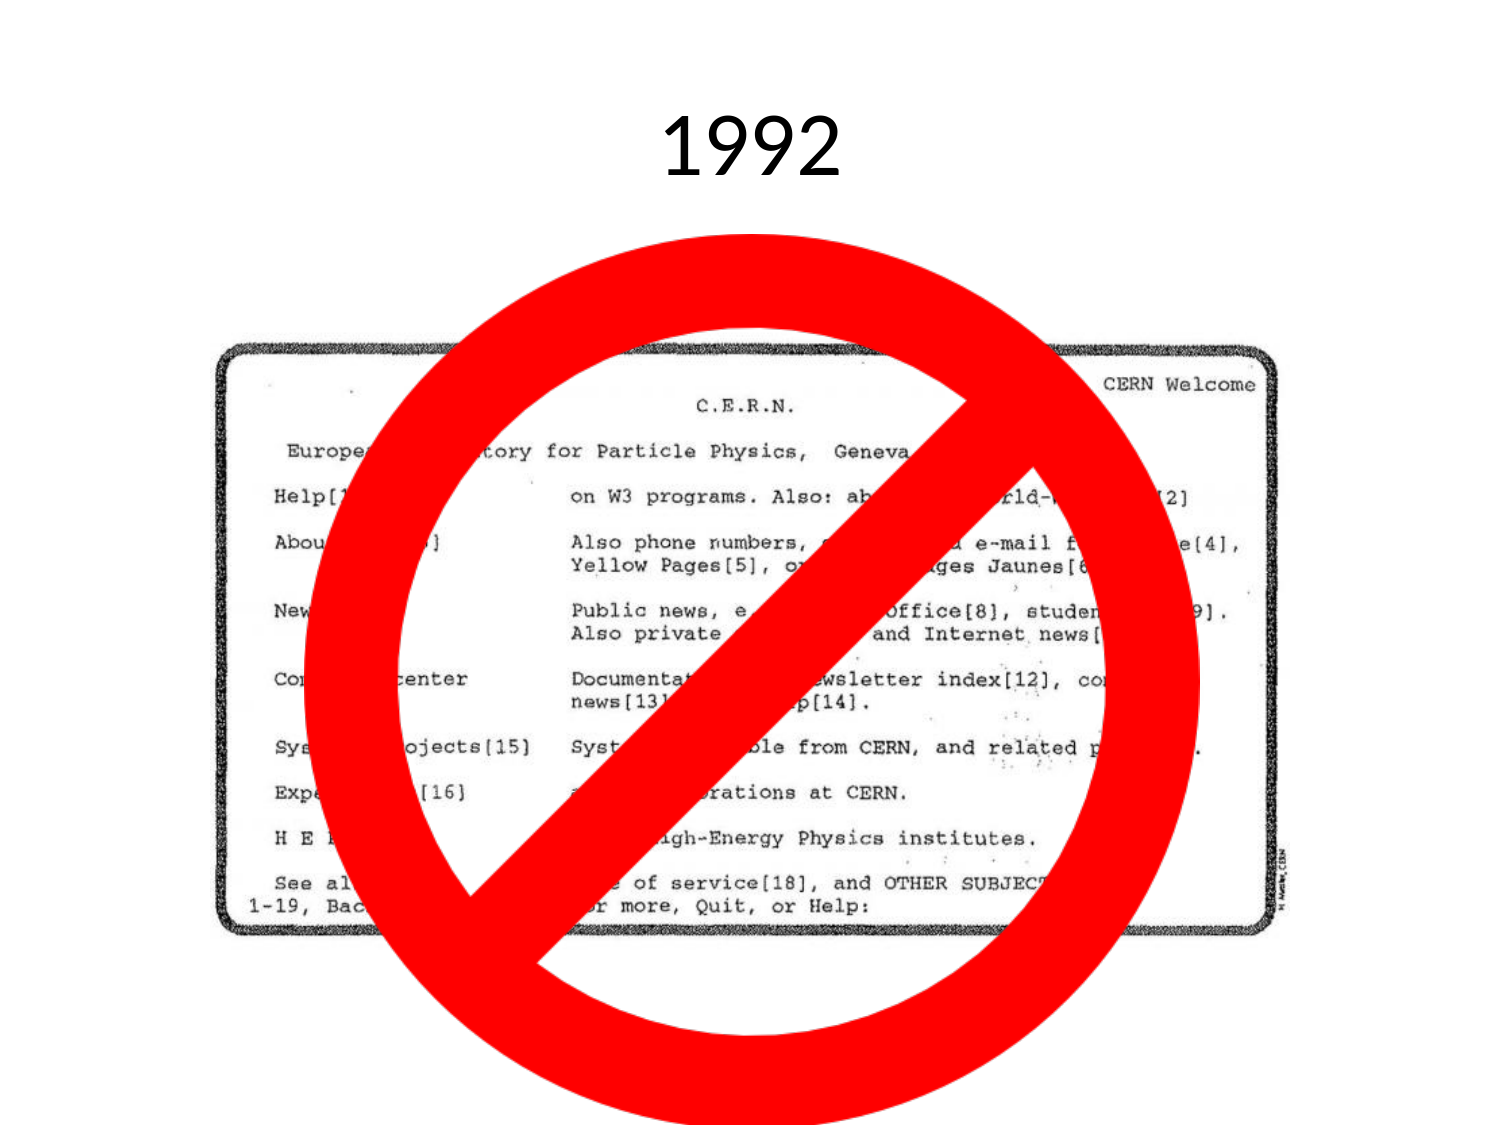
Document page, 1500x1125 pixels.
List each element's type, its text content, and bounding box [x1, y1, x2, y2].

title 1992 [75, 45, 1425, 233]
picture [209, 234, 1290, 1125]
